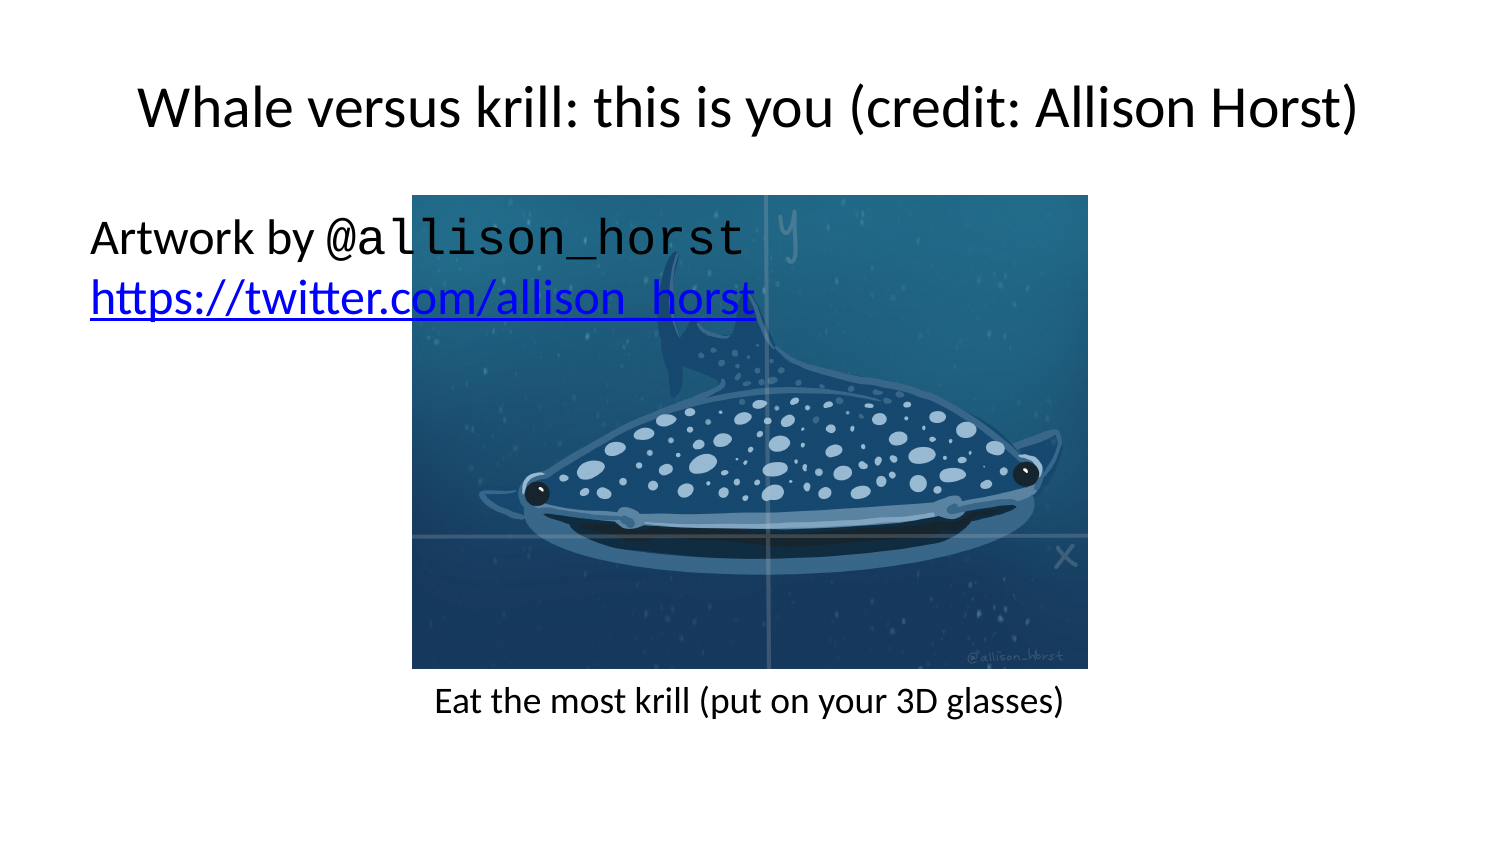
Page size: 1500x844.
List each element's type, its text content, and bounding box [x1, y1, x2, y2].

picture [412, 195, 1088, 669]
title Whale versus krill: this is you (credit: Allison Horst) [75, 33, 1425, 175]
list Artwork by @allison_horst https://twitter.com/allison_horst [75, 196, 1425, 754]
